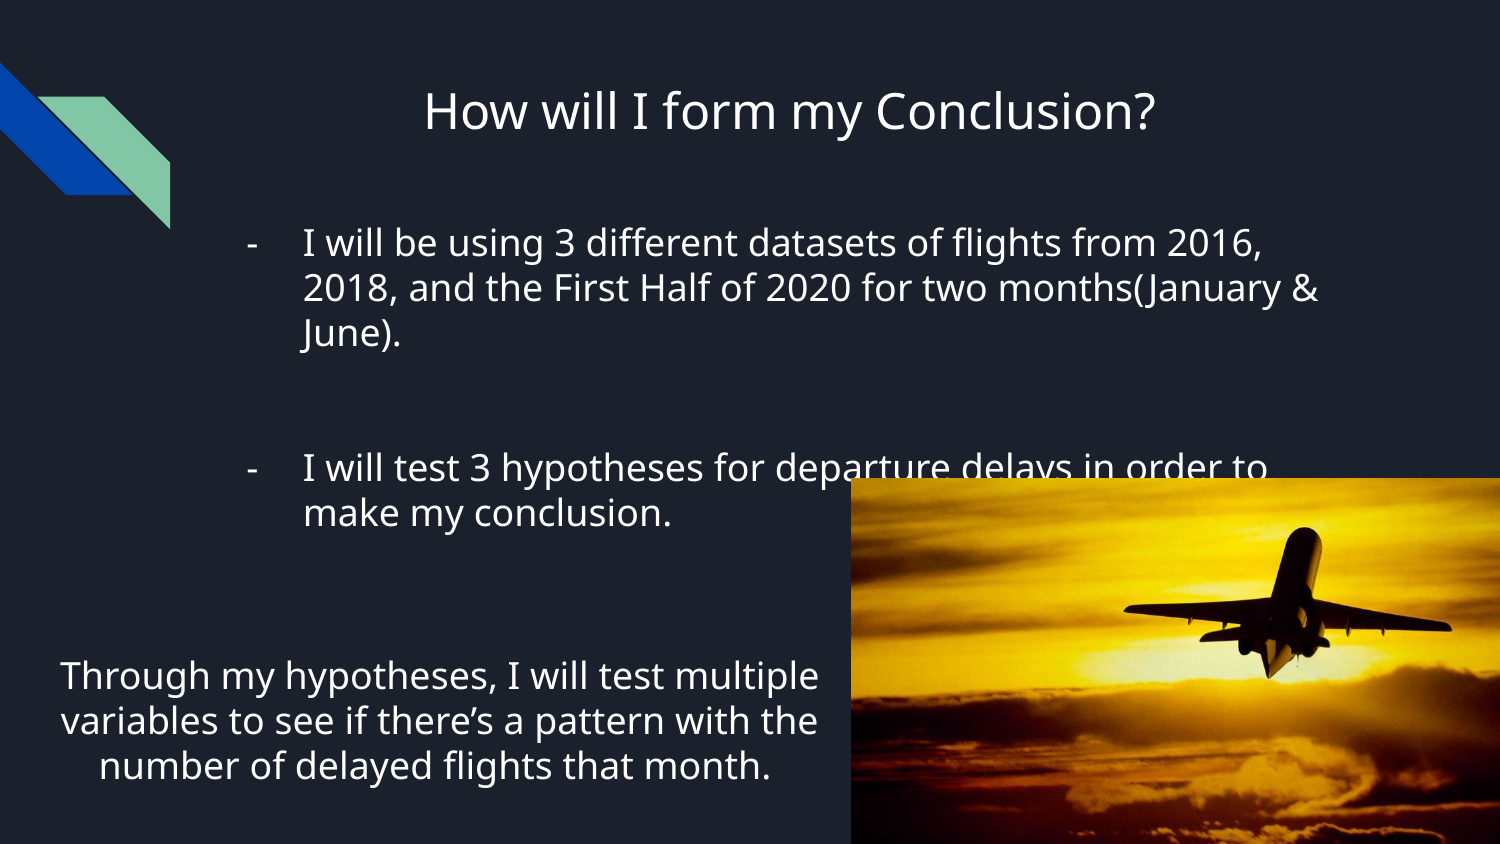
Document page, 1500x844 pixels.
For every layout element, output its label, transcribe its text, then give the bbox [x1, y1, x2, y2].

list I will be using 3 different datasets of flights from 2016, 2018, and the First Half of 2020 for two months(January & June). I will test 3 hypotheses for departure delays in order to make my conclusion. [212, 204, 1368, 682]
text_box Through my hypotheses, I will test multiple variables to see if there’s a pattern with the number of delayed flights that month. [38, 637, 843, 802]
picture [850, 478, 1500, 844]
title How will I form my Conclusion? [212, 64, 1368, 204]
